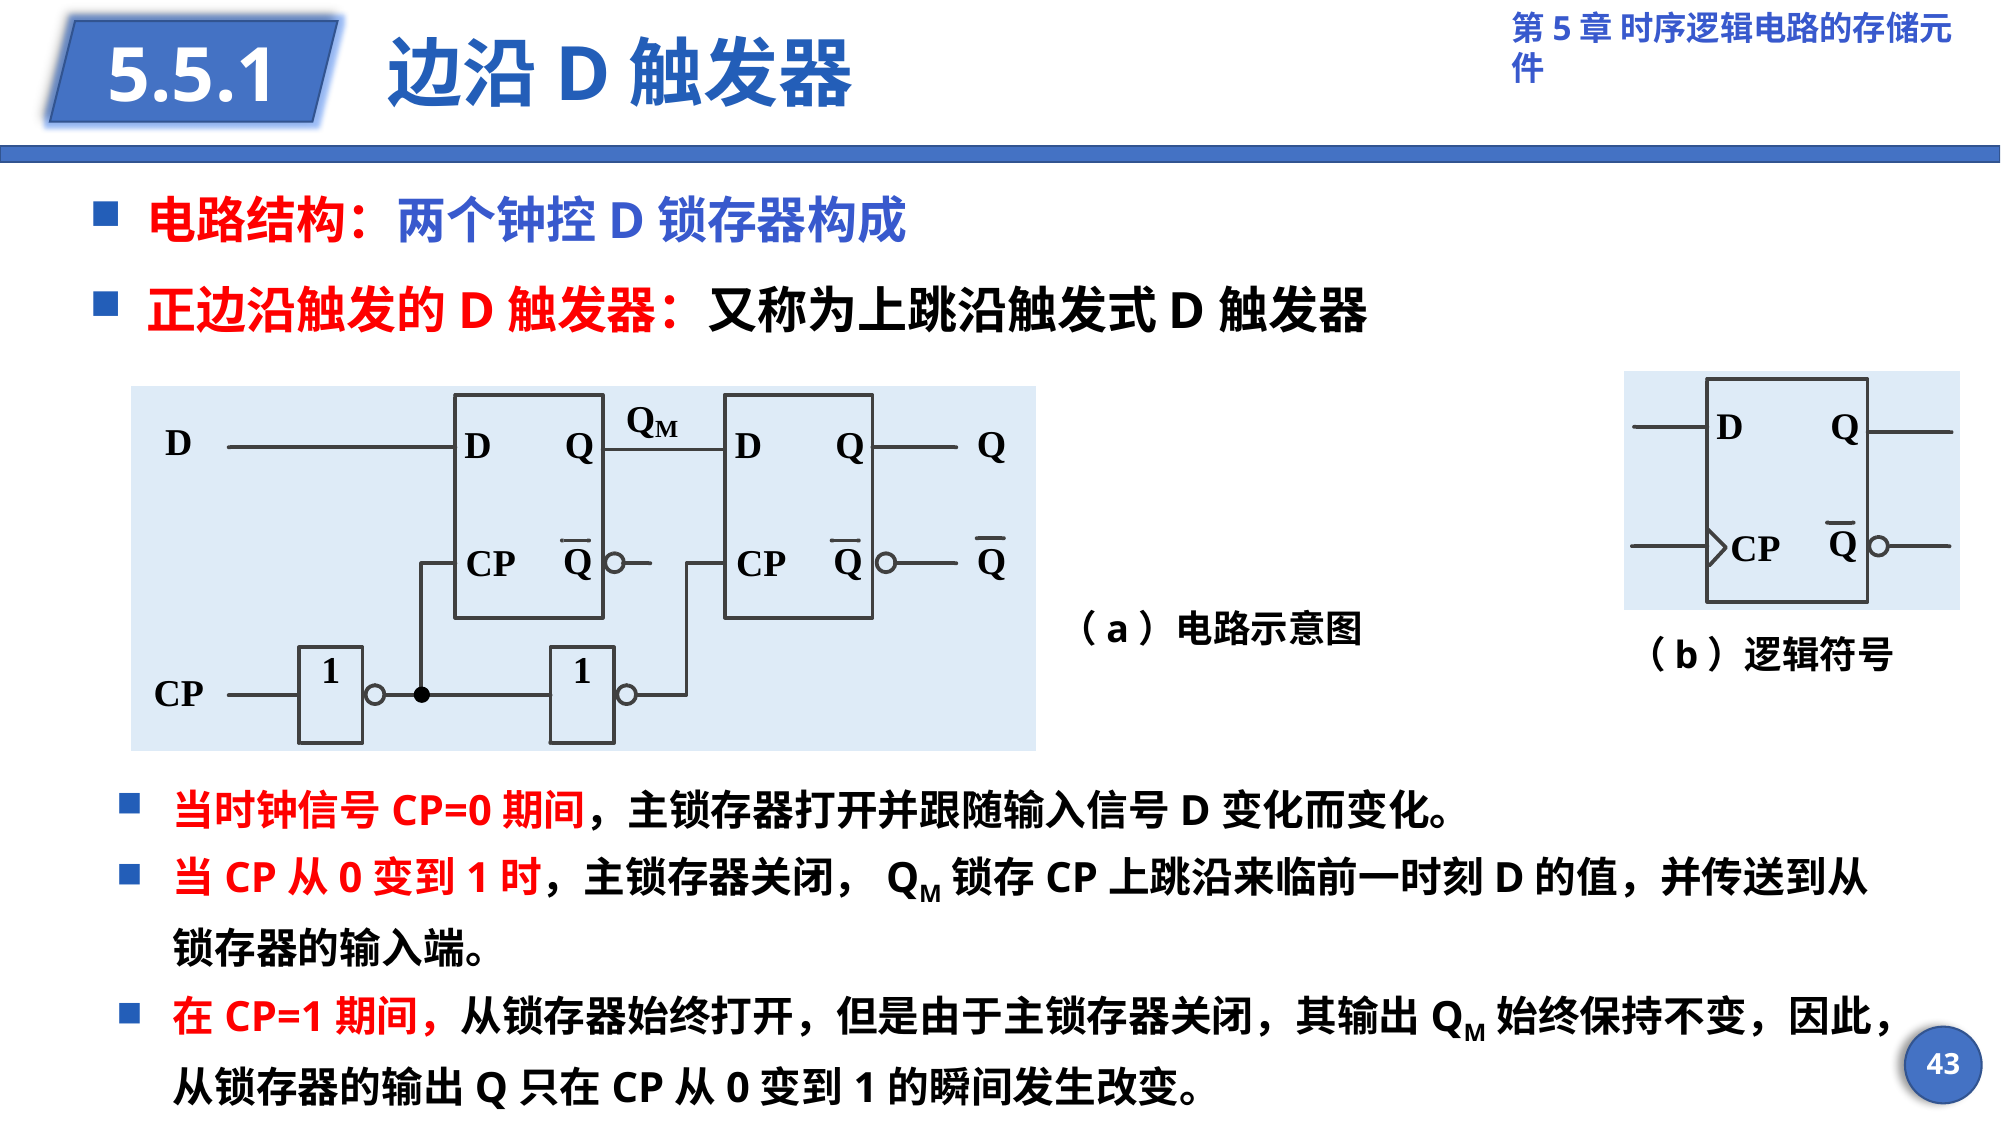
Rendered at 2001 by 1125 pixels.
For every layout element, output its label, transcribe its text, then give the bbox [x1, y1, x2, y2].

slide_number 43 [1899, 1035, 1990, 1095]
text_box （a）电路示意图 [1045, 597, 1415, 658]
text_box （b）逻辑符号 [1613, 624, 1983, 684]
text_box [131, 385, 1037, 752]
text_box 电路结构：两个钟控D锁存器构成 正边沿触发的D触发器：又称为上跳沿触发式D触发器 [75, 151, 1919, 347]
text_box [1623, 370, 1960, 610]
text_box 5.5.1 [48, 20, 339, 123]
title 边沿D触发器 [372, 16, 1324, 137]
text_box 当时钟信号CP=0期间，主锁存器打开并跟随输入信号D变化而变化。 当CP从0变到1时，主锁存器关闭，QM锁存CP上跳沿来临前一时刻D的值，并传送到从锁存器的输入端。 在CP=1期间，从锁存器始终打开，但是由于主锁存器关闭，其输出QM始终保持不变，因此，从锁存器的输出Q只在CP从0变到1的瞬间发生改变。 [101, 760, 1899, 1119]
